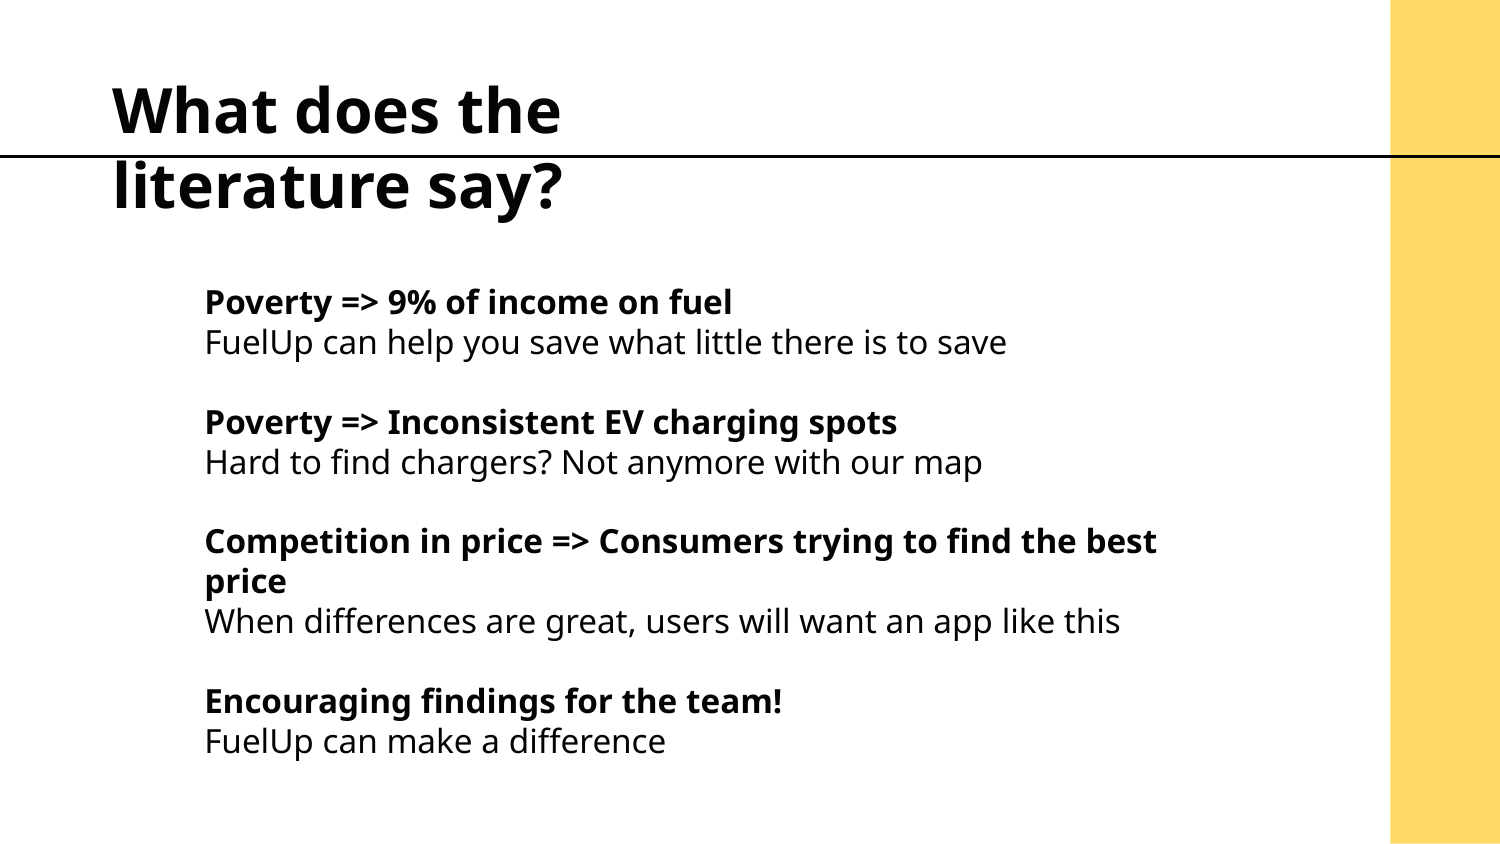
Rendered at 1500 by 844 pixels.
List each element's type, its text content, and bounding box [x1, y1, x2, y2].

list Poverty => 9% of income on fuel FuelUp can help you save what little there is to save Poverty => Inconsistent EV charging spots Hard to find chargers? Not anymore with our map Competition in price => Consumers trying to find the best price When differences are great, users will want an app like this Encouraging findings for the team! FuelUp can make a difference [189, 266, 1258, 724]
title What does the literature say? [97, 55, 834, 167]
